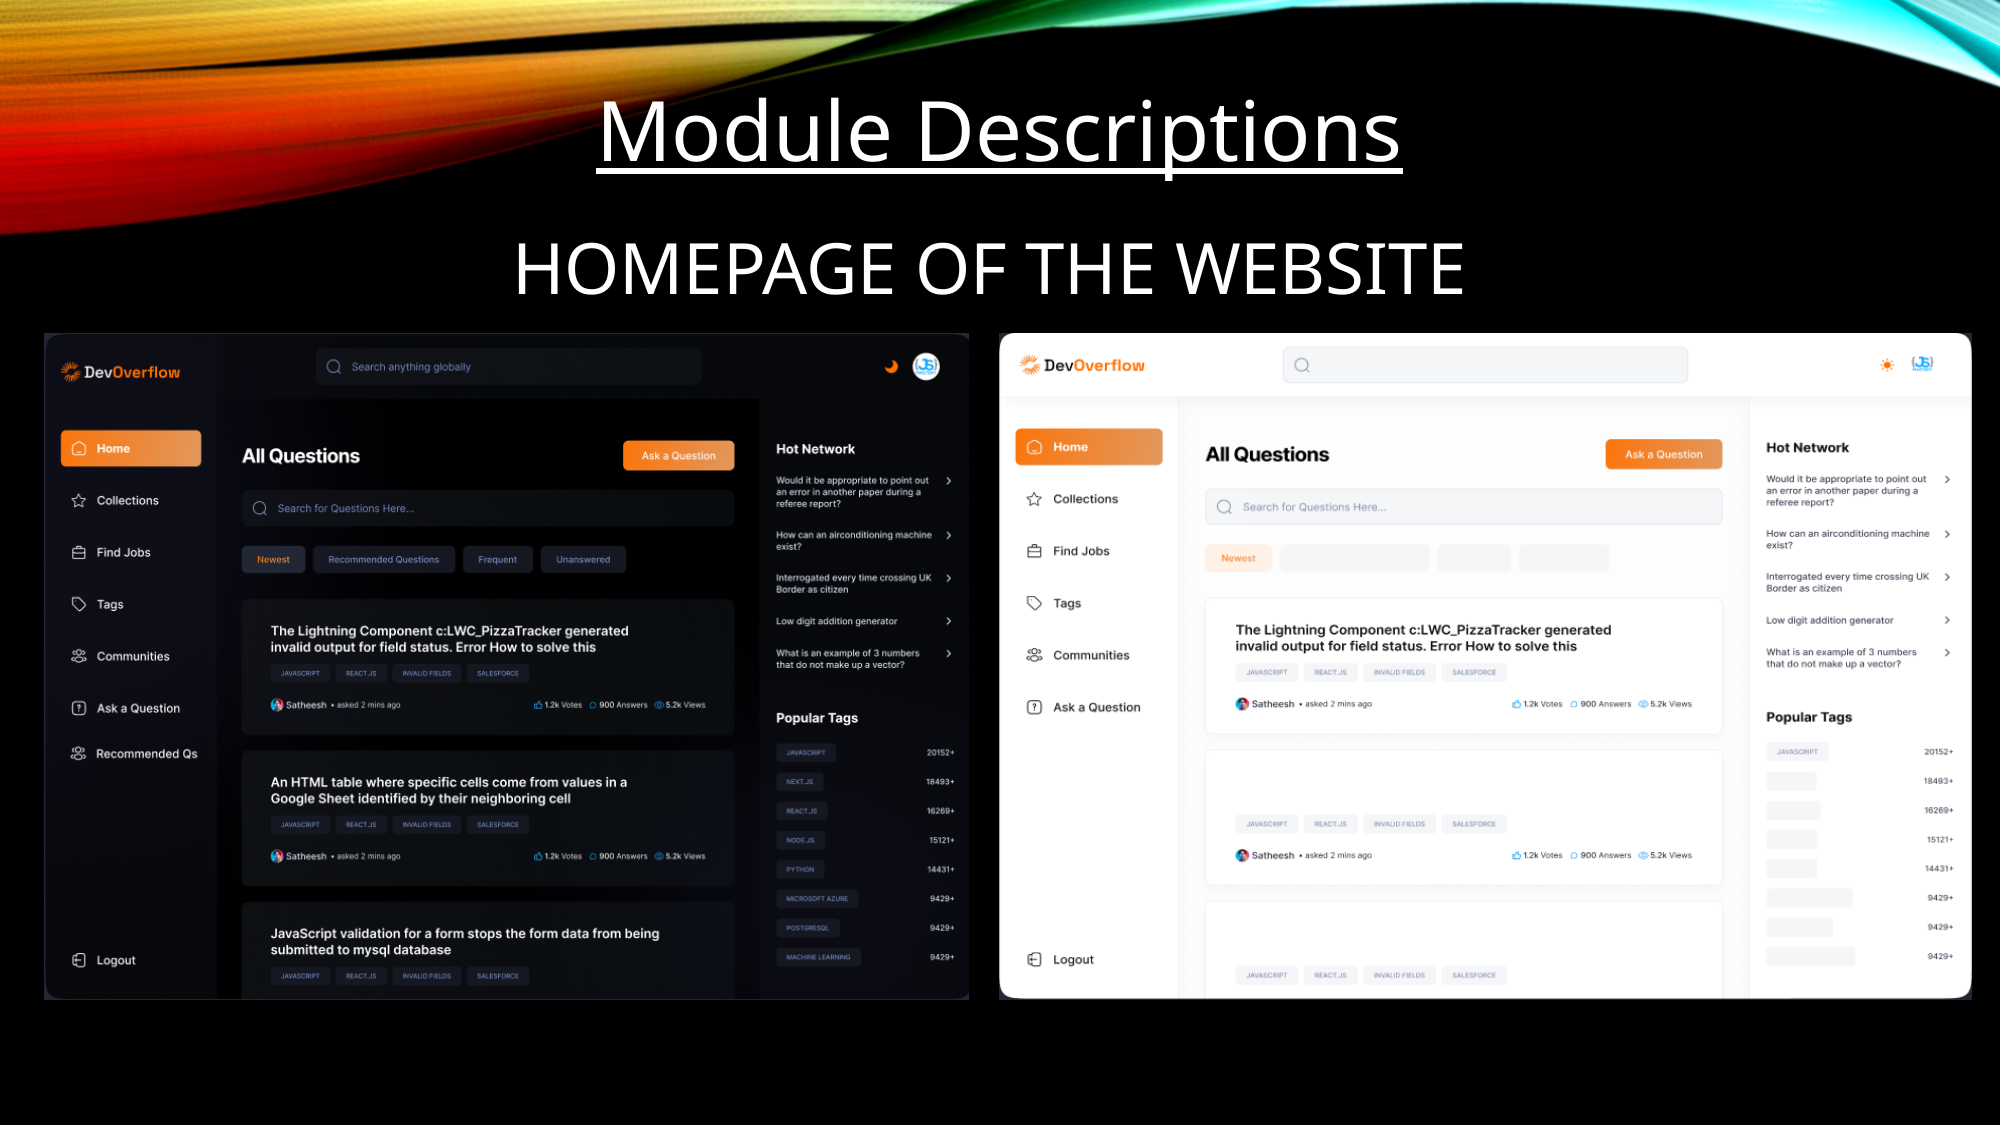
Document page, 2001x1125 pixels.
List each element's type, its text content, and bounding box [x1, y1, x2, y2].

title HOMEPAGE OF THE WEBSITE [135, 241, 1845, 334]
picture [999, 333, 1972, 1000]
picture [44, 333, 969, 1000]
title Module Descriptions [112, 28, 1888, 241]
picture [0, 0, 2000, 237]
